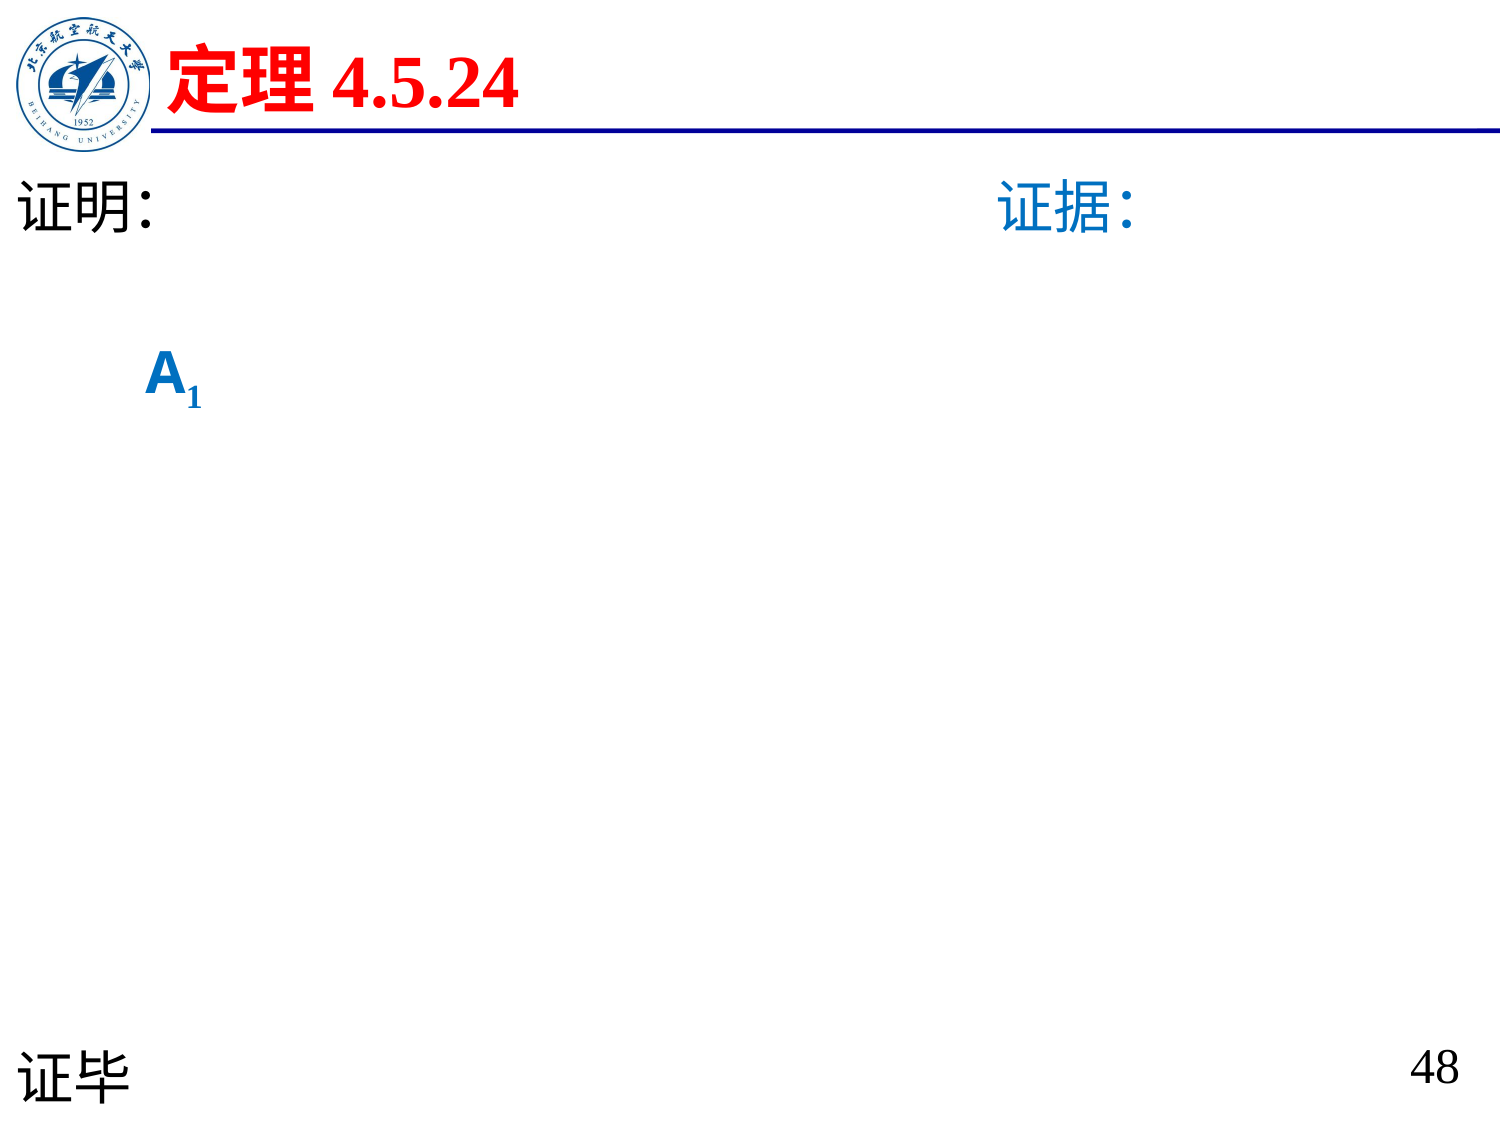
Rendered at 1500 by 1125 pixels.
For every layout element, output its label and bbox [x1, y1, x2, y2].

picture [16, 17, 151, 152]
